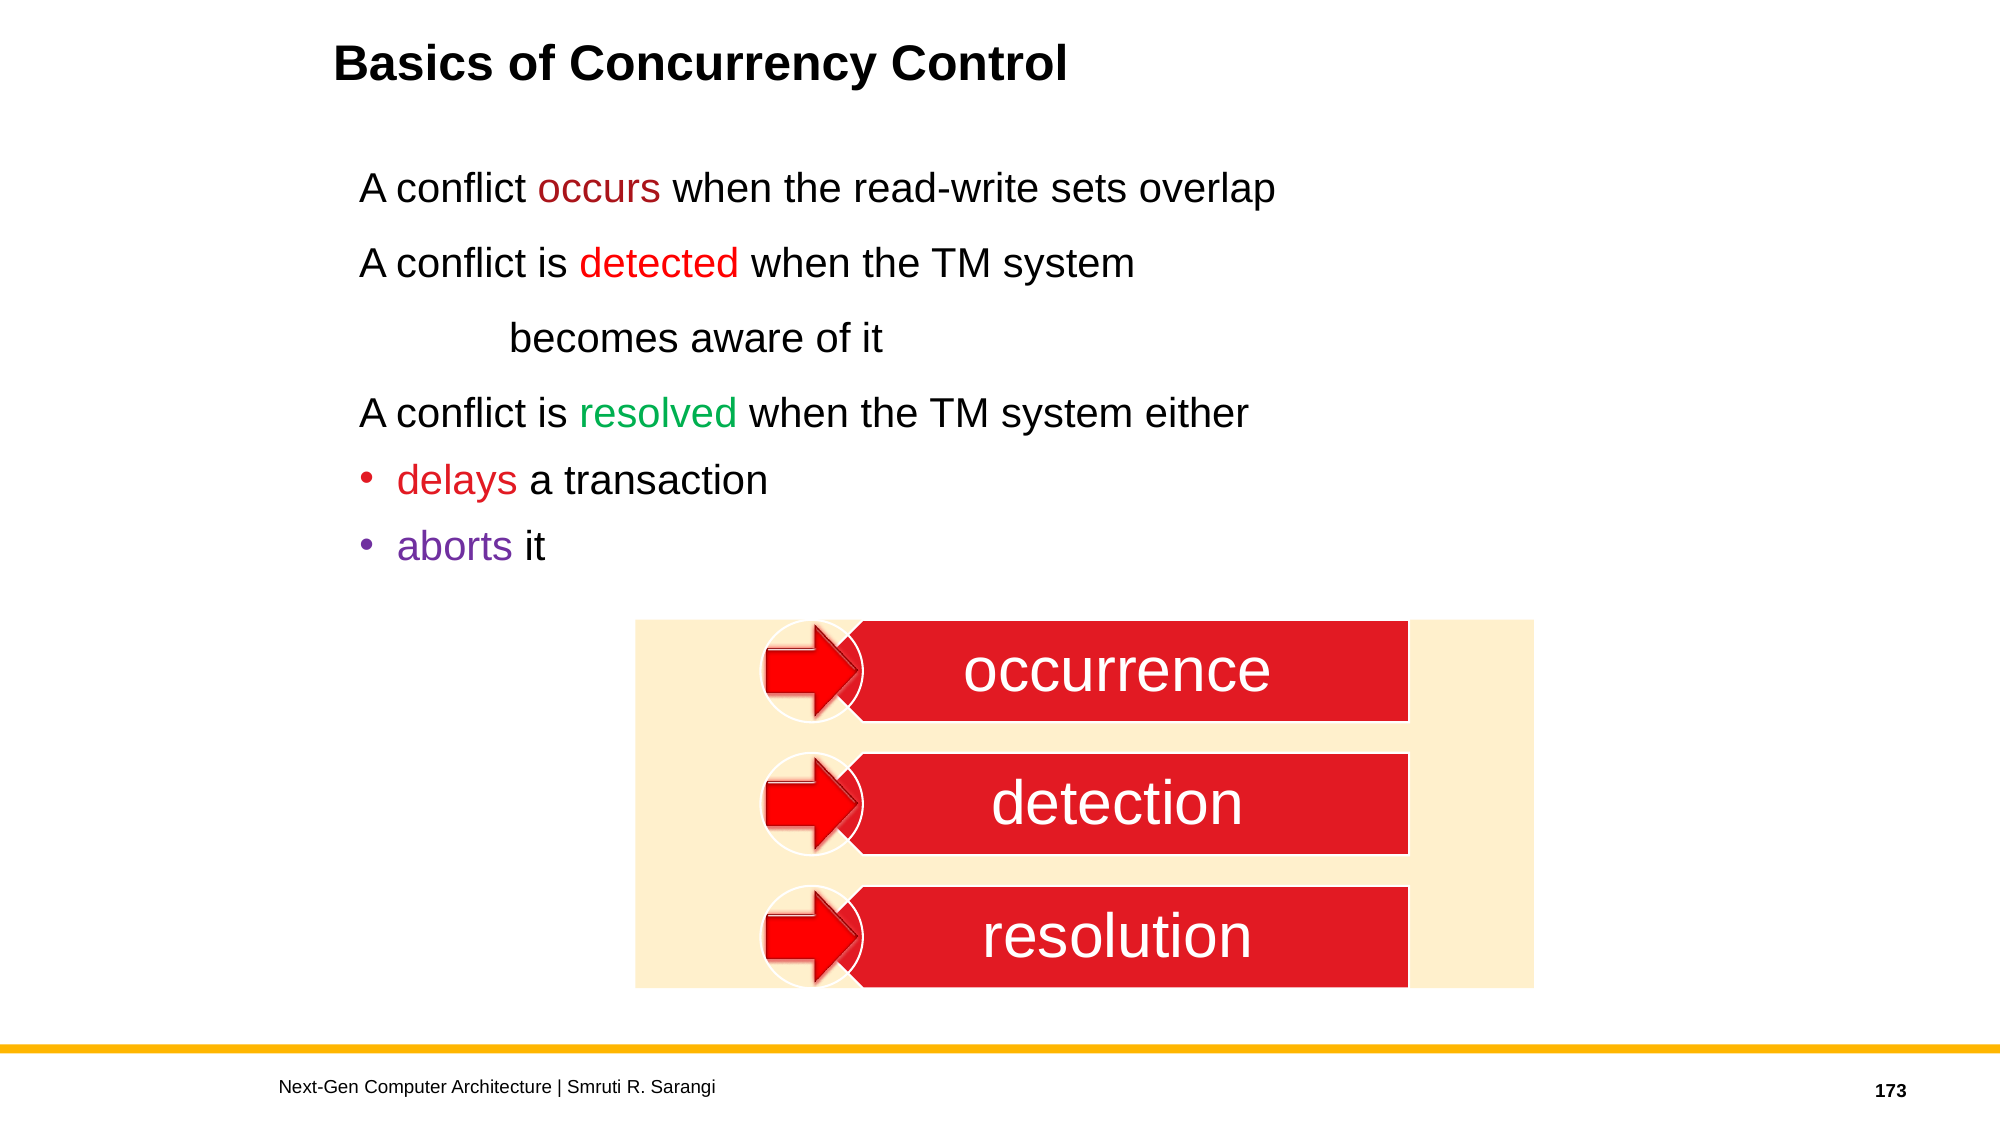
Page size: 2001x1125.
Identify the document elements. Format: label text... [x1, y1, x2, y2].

footer Next-Gen Computer Architecture | Smruti R. Sarangi [263, 1067, 1464, 1105]
title Basics of Concurrency Control [318, 29, 1549, 218]
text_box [635, 619, 1534, 989]
slide_number 173 [1711, 1071, 1922, 1109]
list A conflict occurs when the read-write sets overlap A conflict is detected when the TM system becomes aware of it A conflict is resolved when the TM system either delays a transaction aborts it [344, 152, 1763, 595]
